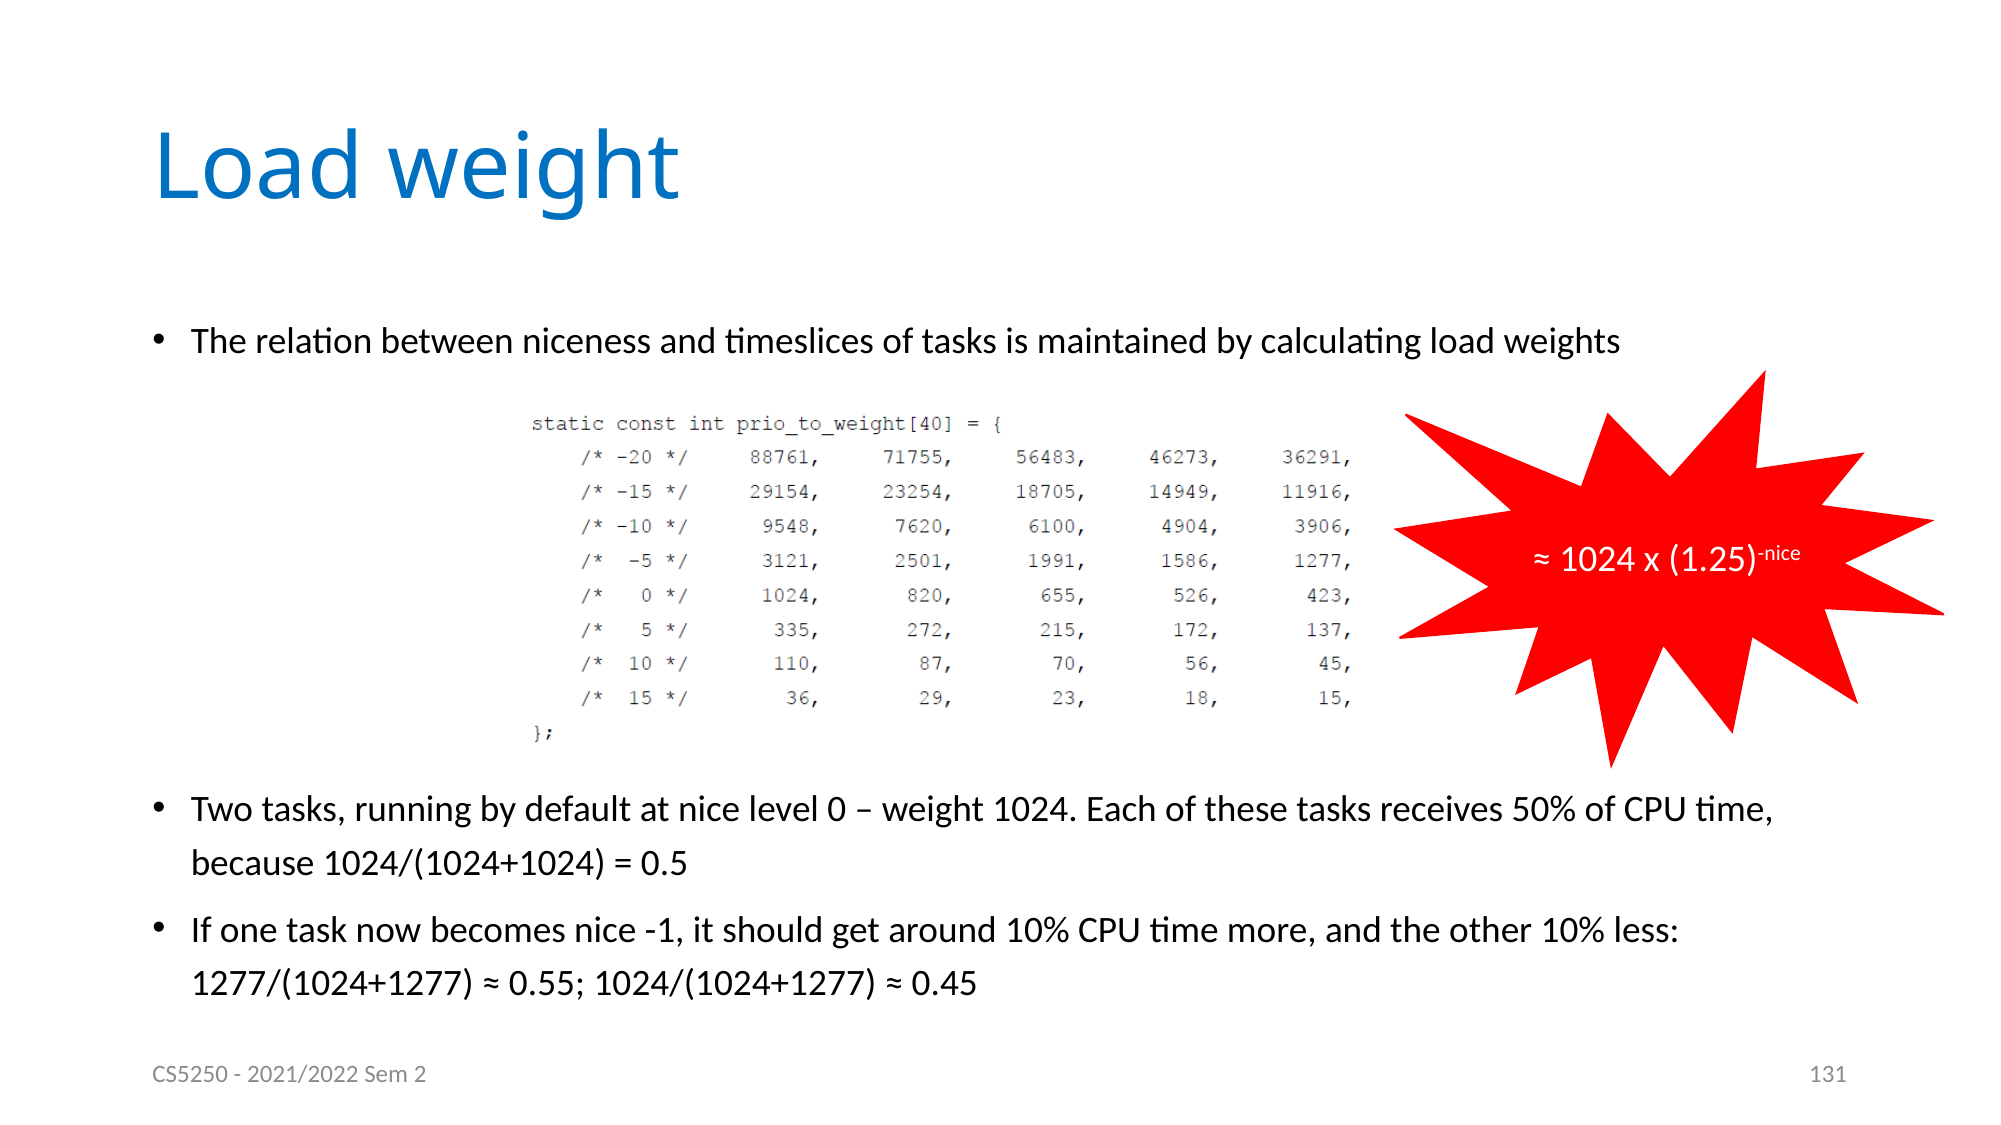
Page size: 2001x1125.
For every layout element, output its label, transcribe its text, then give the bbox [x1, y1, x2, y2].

list The relation between niceness and timeslices of tasks is maintained by calculating load weights Two tasks, running by default at nice level 0 – weight 1024. Each of these tasks receives 50% of CPU time, because 1024/(1024+1024) = 0.5 If one task now becomes nice -1, it should get around 10% CPU time more, and the other 10% less: 1277/(1024+1277) ≈ 0.55; 1024/(1024+1277) ≈ 0.45 [137, 299, 1863, 1014]
slide_number CS5250 - 2021/2022 Sem 2 [137, 1042, 588, 1103]
text_box ≈ 1024 x (1.25)-nice [1393, 369, 1945, 769]
slide_number 131 [1412, 1042, 1863, 1103]
picture [517, 405, 1373, 755]
title Load weight [137, 59, 1863, 278]
